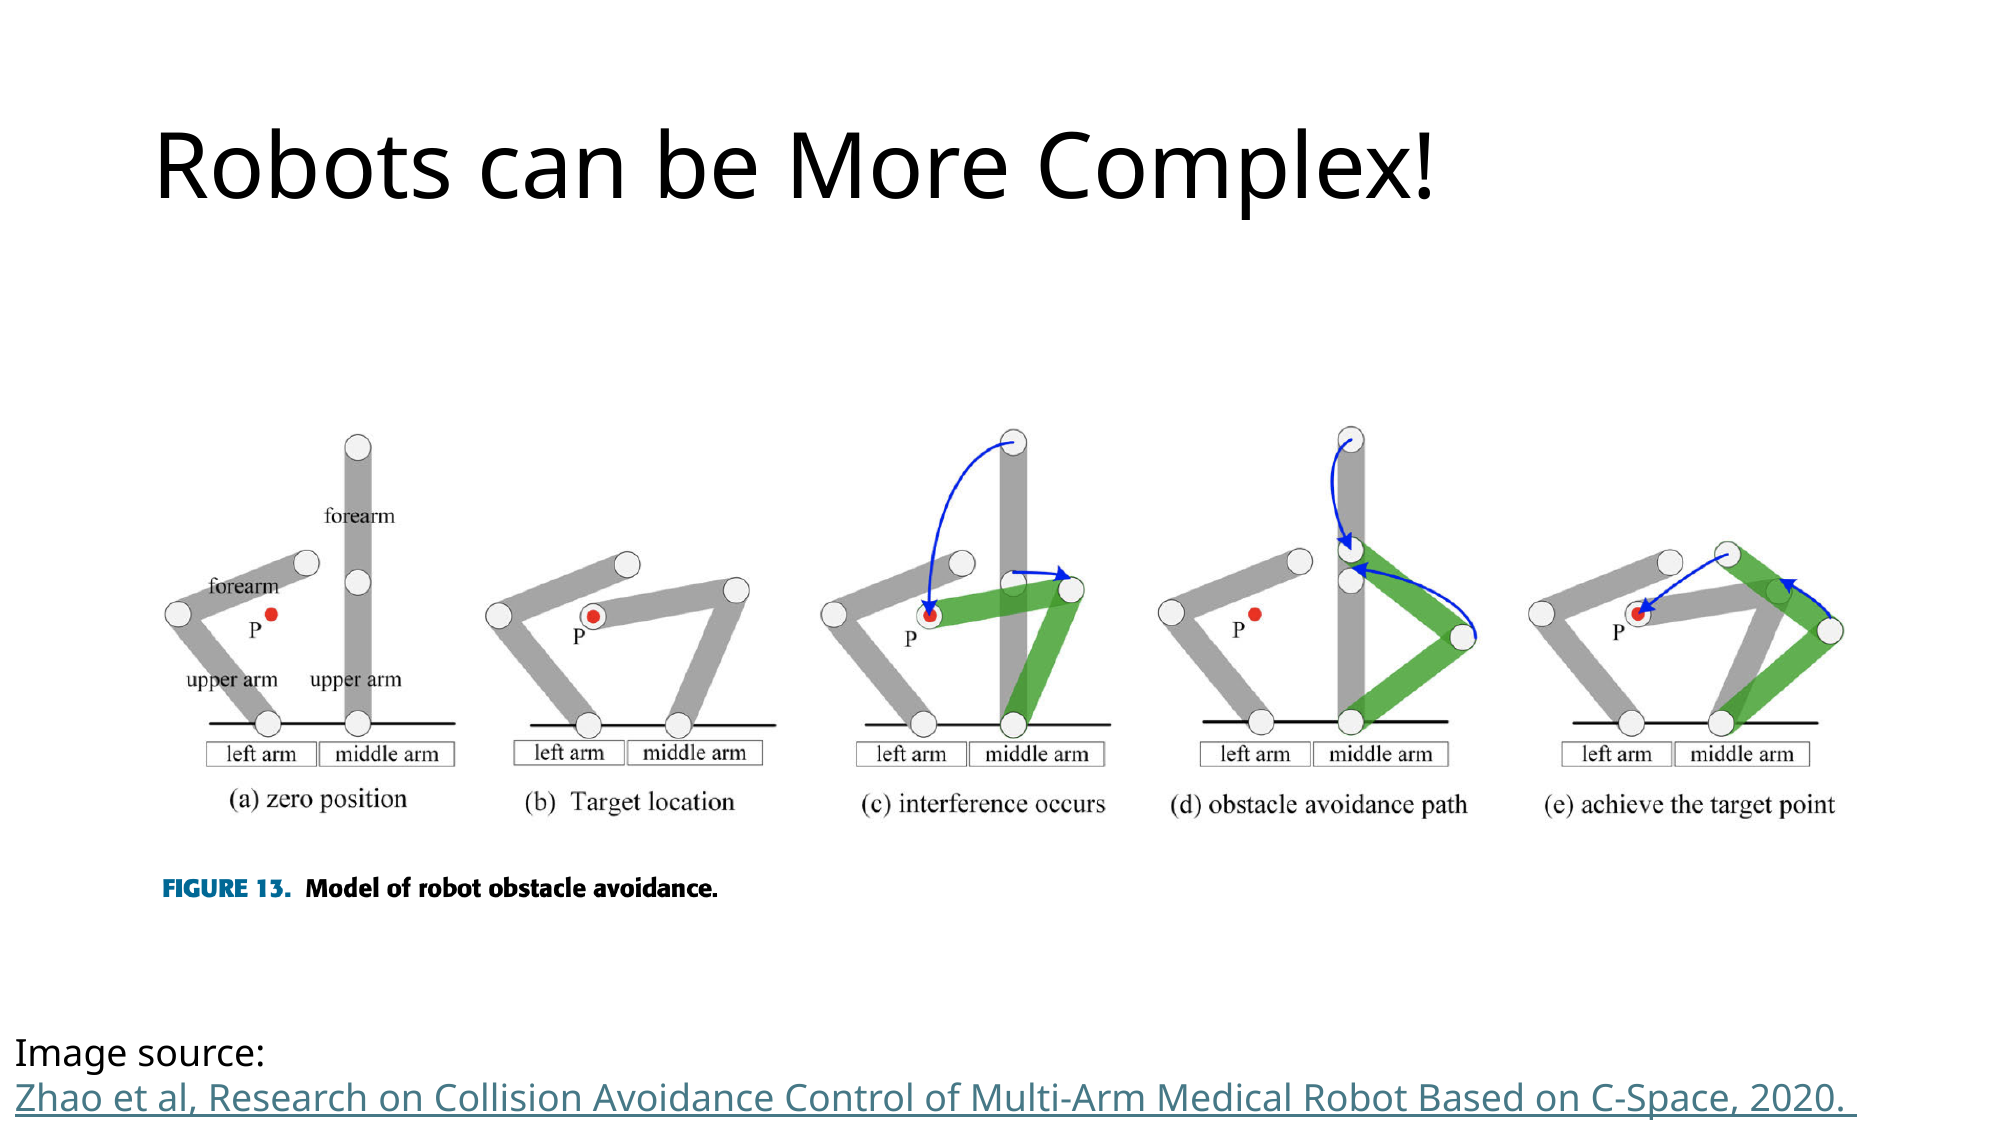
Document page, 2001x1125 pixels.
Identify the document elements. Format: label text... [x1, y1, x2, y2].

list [136, 382, 1863, 931]
title Robots can be More Complex! [137, 59, 1863, 278]
text_box Image source: Zhao et al, Research on Collision Avoidance Control of Multi-Arm Medical Robot Based on C-Space, 2020. [0, 1021, 2000, 1125]
